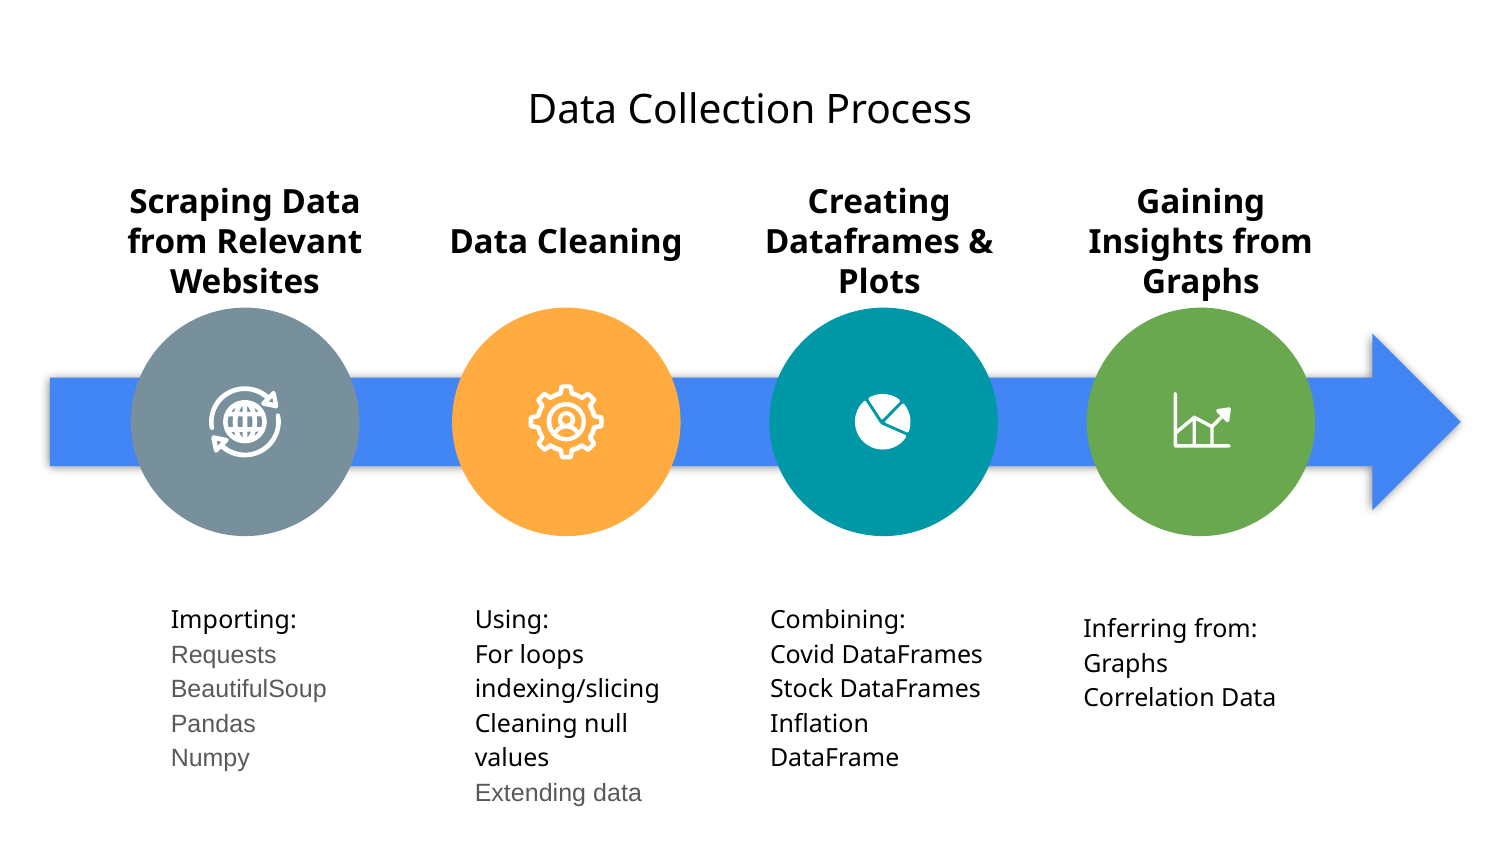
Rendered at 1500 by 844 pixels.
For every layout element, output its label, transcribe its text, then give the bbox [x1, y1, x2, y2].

text_box [1173, 391, 1231, 448]
text_box Importing: Requests BeautifulSoup Pandas Numpy [155, 584, 491, 828]
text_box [528, 384, 604, 460]
title Data Collection Process [75, 67, 1425, 147]
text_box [207, 385, 283, 458]
text_box Data Cleaning [398, 182, 711, 298]
text_box [351, 377, 460, 467]
text_box Using: For loops indexing/slicing Cleaning null values Extending data [459, 584, 700, 746]
text_box [769, 307, 998, 537]
text_box [672, 377, 778, 467]
text_box [989, 377, 1095, 467]
text_box [1086, 307, 1316, 537]
text_box Scraping Data from Relevant Websites [77, 182, 398, 298]
text_box Inferring from: Graphs Correlation Data [1068, 593, 1334, 755]
text_box [452, 307, 681, 537]
text_box [130, 307, 360, 537]
text_box [49, 377, 139, 467]
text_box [854, 393, 913, 450]
text_box Combining: Covid DataFrames Stock DataFrames Inflation DataFrame [754, 584, 1021, 746]
text_box [1307, 333, 1461, 511]
text_box Creating Dataframes & Plots [711, 182, 1033, 298]
text_box Gaining Insights from Graphs [1033, 182, 1369, 298]
